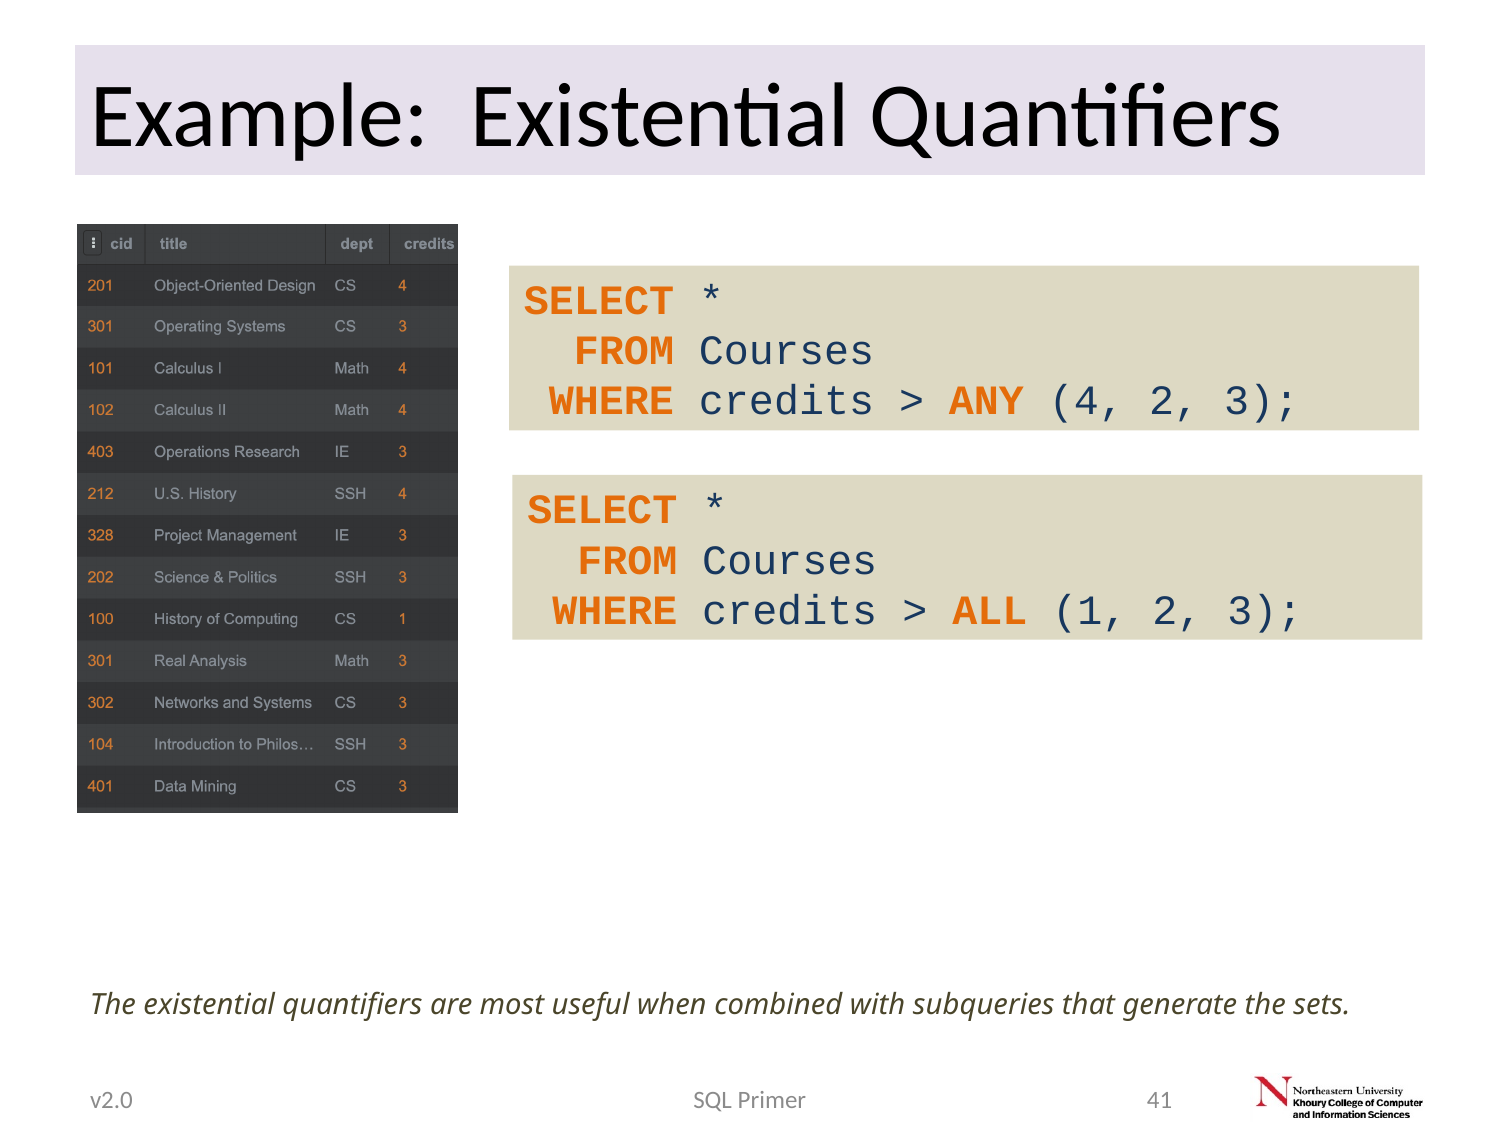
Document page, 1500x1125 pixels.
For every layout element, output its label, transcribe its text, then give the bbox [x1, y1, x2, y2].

slide_number v2.0 [75, 1074, 425, 1122]
text_box The existential quantifiers are most useful when combined with subqueries that generate the sets. [74, 978, 1425, 1029]
title Example: Existential Quantifiers [75, 45, 1425, 175]
text_box SELECT * FROM Courses WHERE credits > ANY (4, 2, 3); [509, 265, 1420, 431]
picture [77, 224, 458, 813]
text_box SELECT * FROM Courses WHERE credits > ALL (1, 2, 3); [512, 474, 1423, 640]
footer SQL Primer [512, 1074, 988, 1122]
picture [1250, 1073, 1425, 1122]
slide_number 41 [1074, 1074, 1188, 1122]
